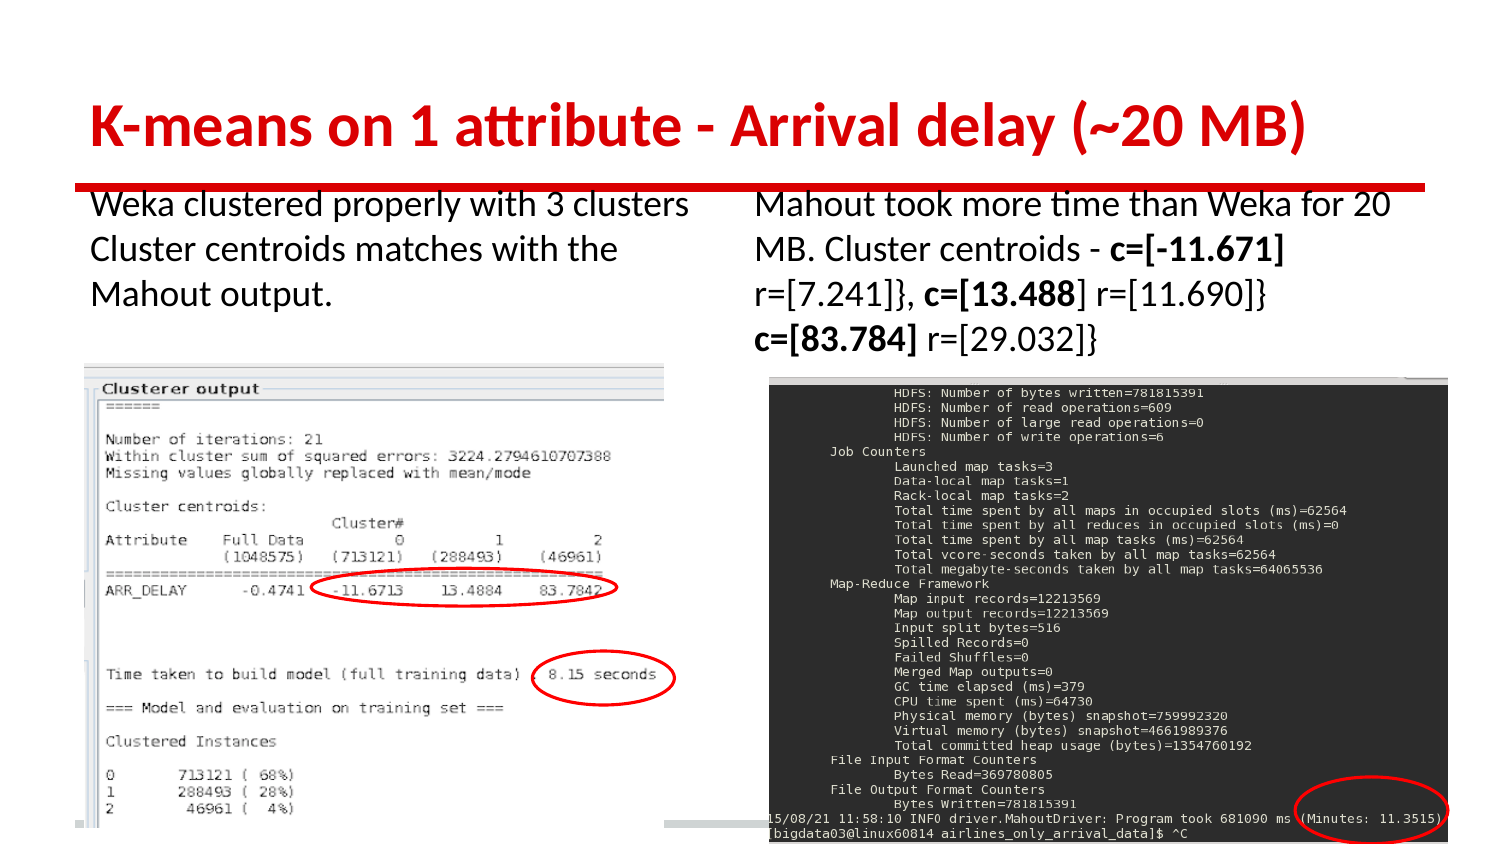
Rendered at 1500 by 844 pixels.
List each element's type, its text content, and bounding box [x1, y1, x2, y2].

title K-means on 1 attribute - Arrival delay (~20 MB) [75, 33, 1425, 175]
picture [769, 377, 1449, 844]
text_box [669, 667, 675, 689]
list Mahout took more time than Weka for 20 MB. Cluster centroids - c=[-11.671] r=[7.241]}, c=[13.488] r=[11.690]} c=[83.784] r=[29.032]} [739, 164, 1425, 808]
picture [84, 362, 664, 828]
list Weka clustered properly with 3 clusters Cluster centroids matches with the Mahout output. [75, 175, 731, 776]
